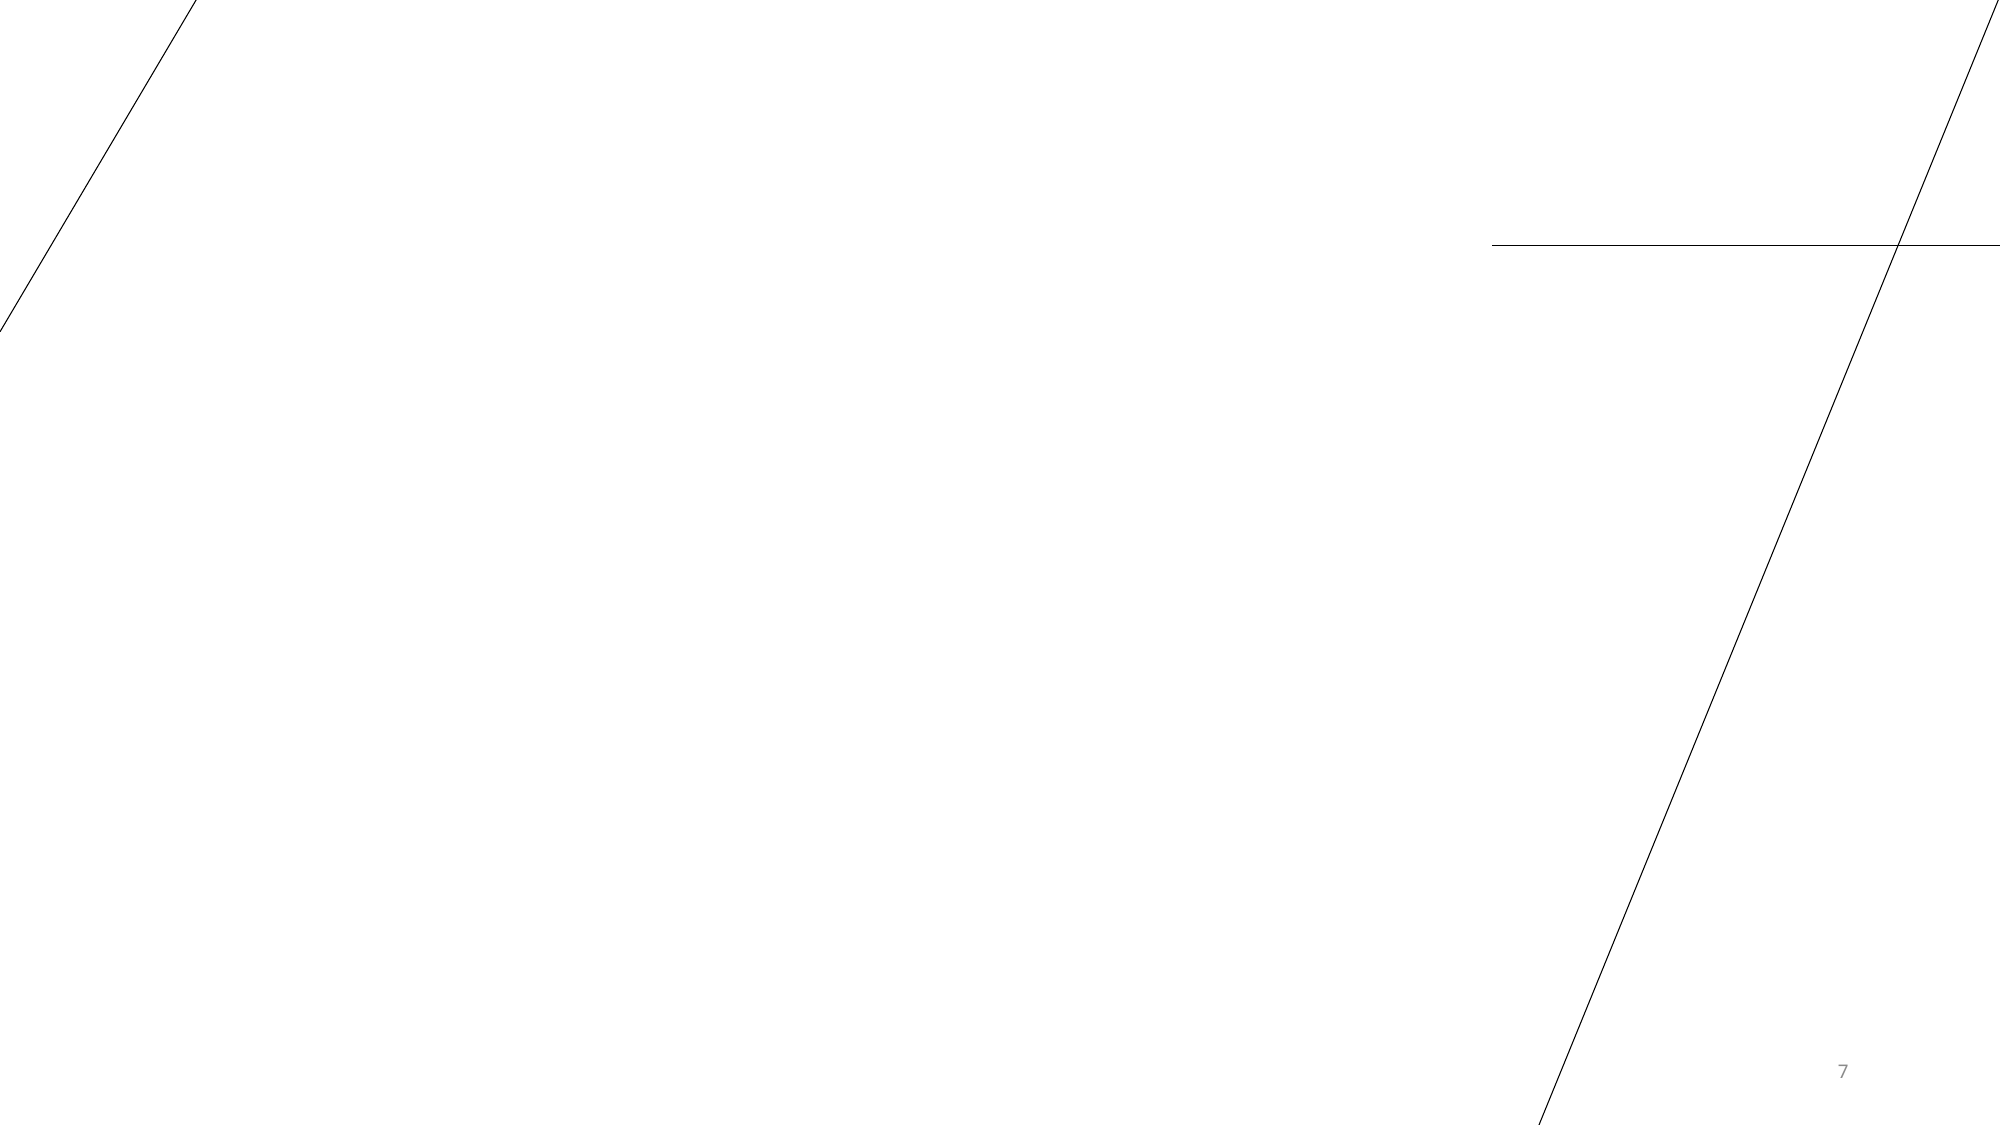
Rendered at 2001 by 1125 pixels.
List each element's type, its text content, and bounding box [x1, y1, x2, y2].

slide_number 7 [1701, 1042, 1864, 1103]
